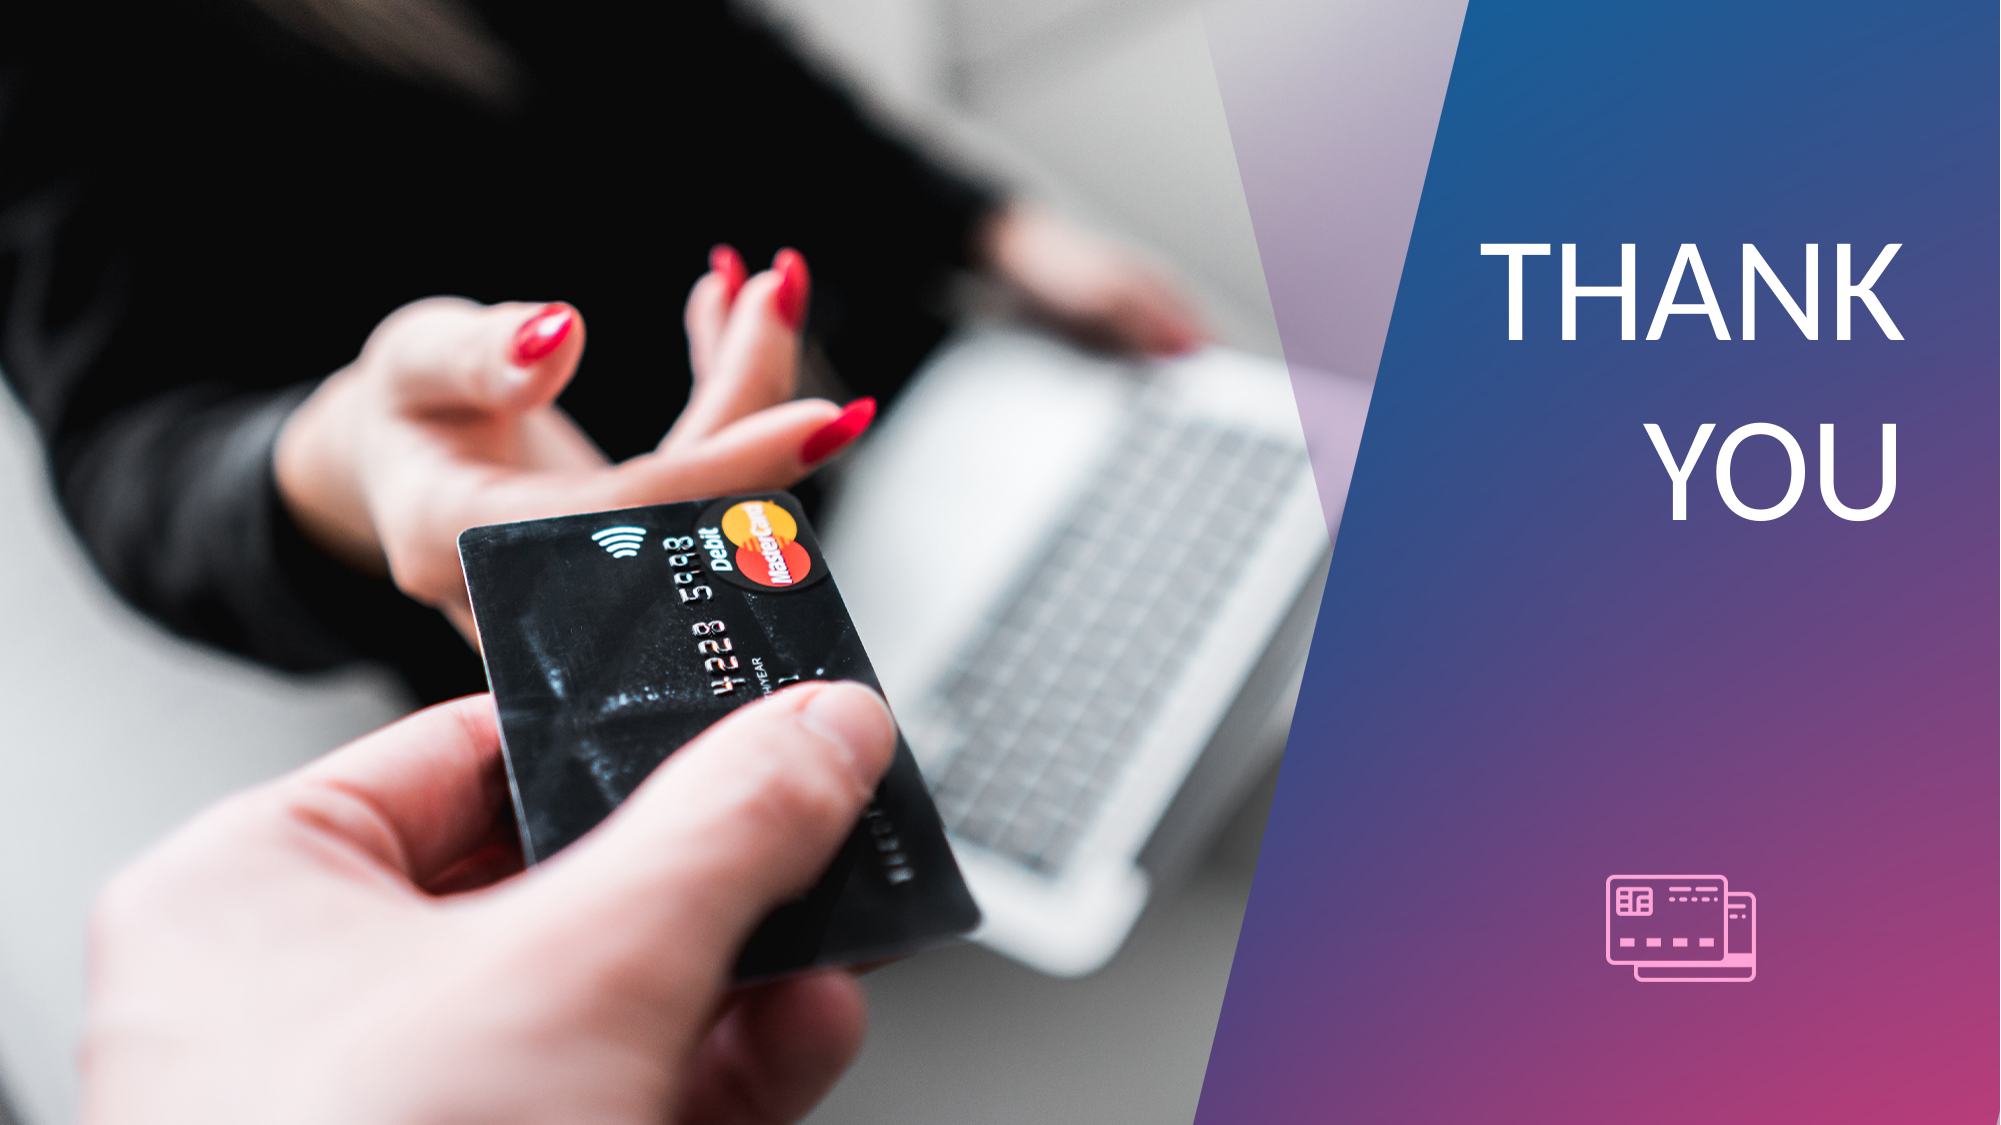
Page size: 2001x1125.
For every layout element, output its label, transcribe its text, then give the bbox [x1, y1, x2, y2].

title THANK YOU [1358, 182, 1924, 563]
picture [0, 0, 2000, 1125]
